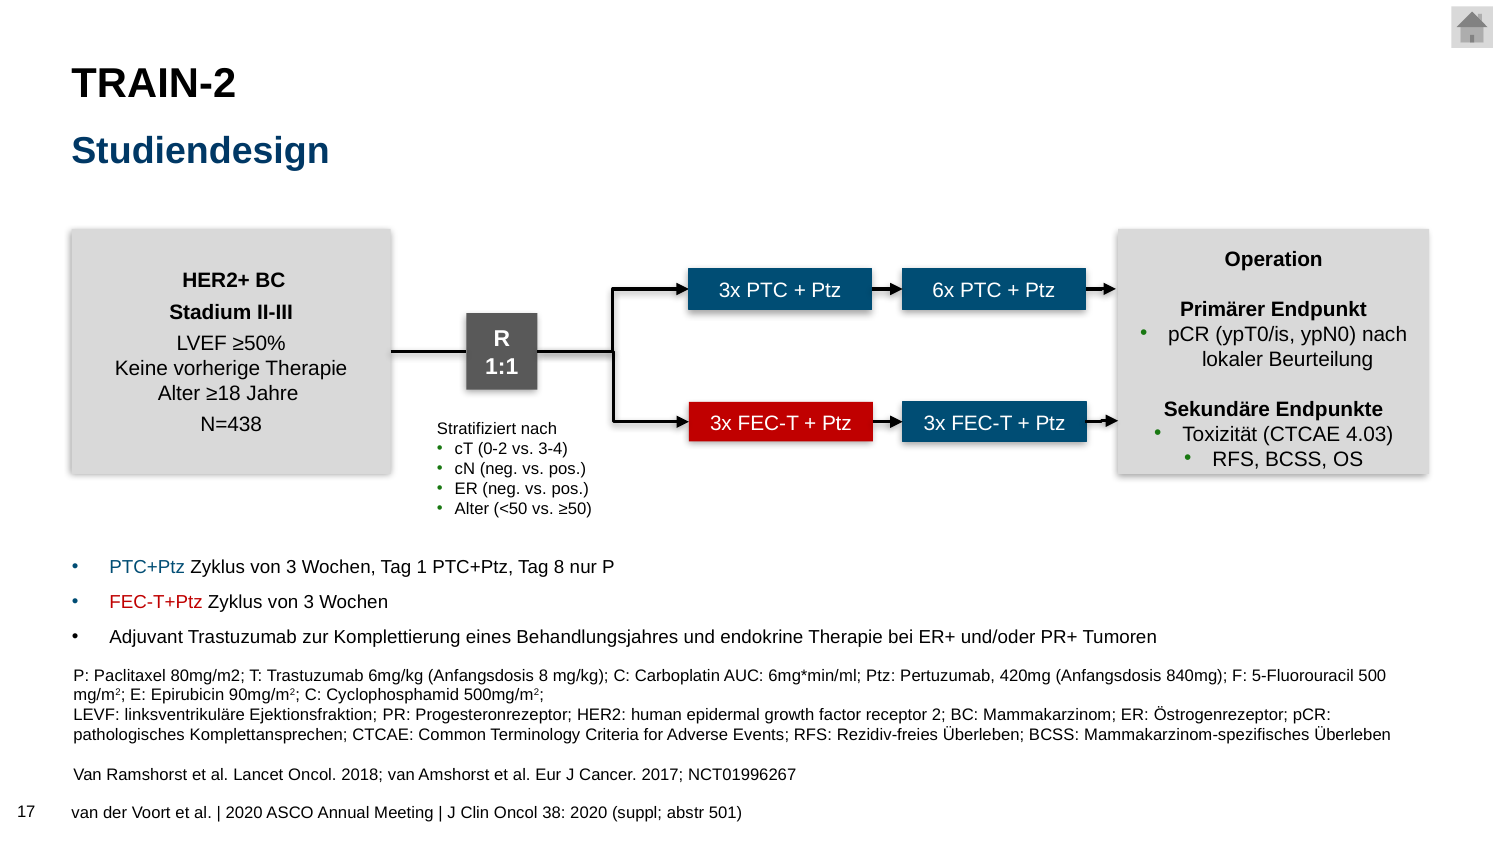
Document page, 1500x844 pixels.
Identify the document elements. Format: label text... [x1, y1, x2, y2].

footer van der Voort et al. | 2020 ASCO Annual Meeting | J Clin Oncol 38: 2020 (suppl; abstr 501) [71, 794, 1430, 832]
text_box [537, 351, 690, 422]
text_box HER2+ BC Stadium II-III LVEF ≥50% Keine vorherige Therapie Alter ≥18 Jahre N=438 [71, 228, 391, 475]
text_box Stratifiziert nach cT (0-2 vs. 3-4) cN (neg. vs. pos.) ER (neg. vs. pos.) Alter (<50 vs. ≥50) [420, 408, 637, 527]
text_box P: Paclitaxel 80mg/m2; T: Trastuzumab 6mg/kg (Anfangsdosis 8 mg/kg); C: Carboplatin AUC: 6mg*min/ml; Ptz: Pertuzumab, 420mg (Anfangsdosis 840mg); F: 5-Fluorouracil 500 mg/m2; E: Epirubicin 90mg/m2; C: Cyclophosphamid 500mg/m2; LEVF: linksventrikuläre Ejektionsfraktion; PR: Progesteronrezeptor; HER2: human epidermal growth factor receptor 2; BC: Mammakarzinom; ER: Östrogenrezeptor; pCR: pathologisches Komplettansprechen; CTCAE: Common Terminology Criteria for Adverse Events; RFS: Rezidiv-freies Überleben; BCSS: Mammakarzinom-spezifisches Überleben Van Ramshorst et al. Lancet Oncol. 2018; van Amshorst et al. Eur J Cancer. 2017; NCT01996267 [73, 664, 1432, 785]
text_box R 1:1 [466, 312, 532, 390]
subtitle Studiendesign [71, 119, 1430, 178]
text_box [537, 288, 689, 350]
text_box 6x PTC + Ptz [902, 268, 1086, 310]
slide_number 17 [2, 790, 68, 829]
list PTC+Ptz Zyklus von 3 Wochen, Tag 1 PTC+Ptz, Tag 8 nur P FEC-T+Ptz Zyklus von 3 Wochen Adjuvant Trastuzumab zur Komplettierung eines Behandlungsjahres und endokrine Therapie bei ER+ und/oder PR+ Tumoren [71, 546, 1429, 663]
text_box 3x FEC-T + Ptz [688, 401, 874, 442]
text_box Operation Primärer Endpunkt pCR (ypT0/is, ypN0) nach lokaler Beurteilung Sekundäre Endpunkte Toxizität (CTCAE 4.03) RFS, BCSS, OS [1117, 228, 1430, 475]
text_box 3x FEC-T + Ptz [902, 401, 1087, 442]
title TRAIN-2 [71, 44, 1430, 119]
text_box 3x PTC + Ptz [688, 268, 872, 310]
